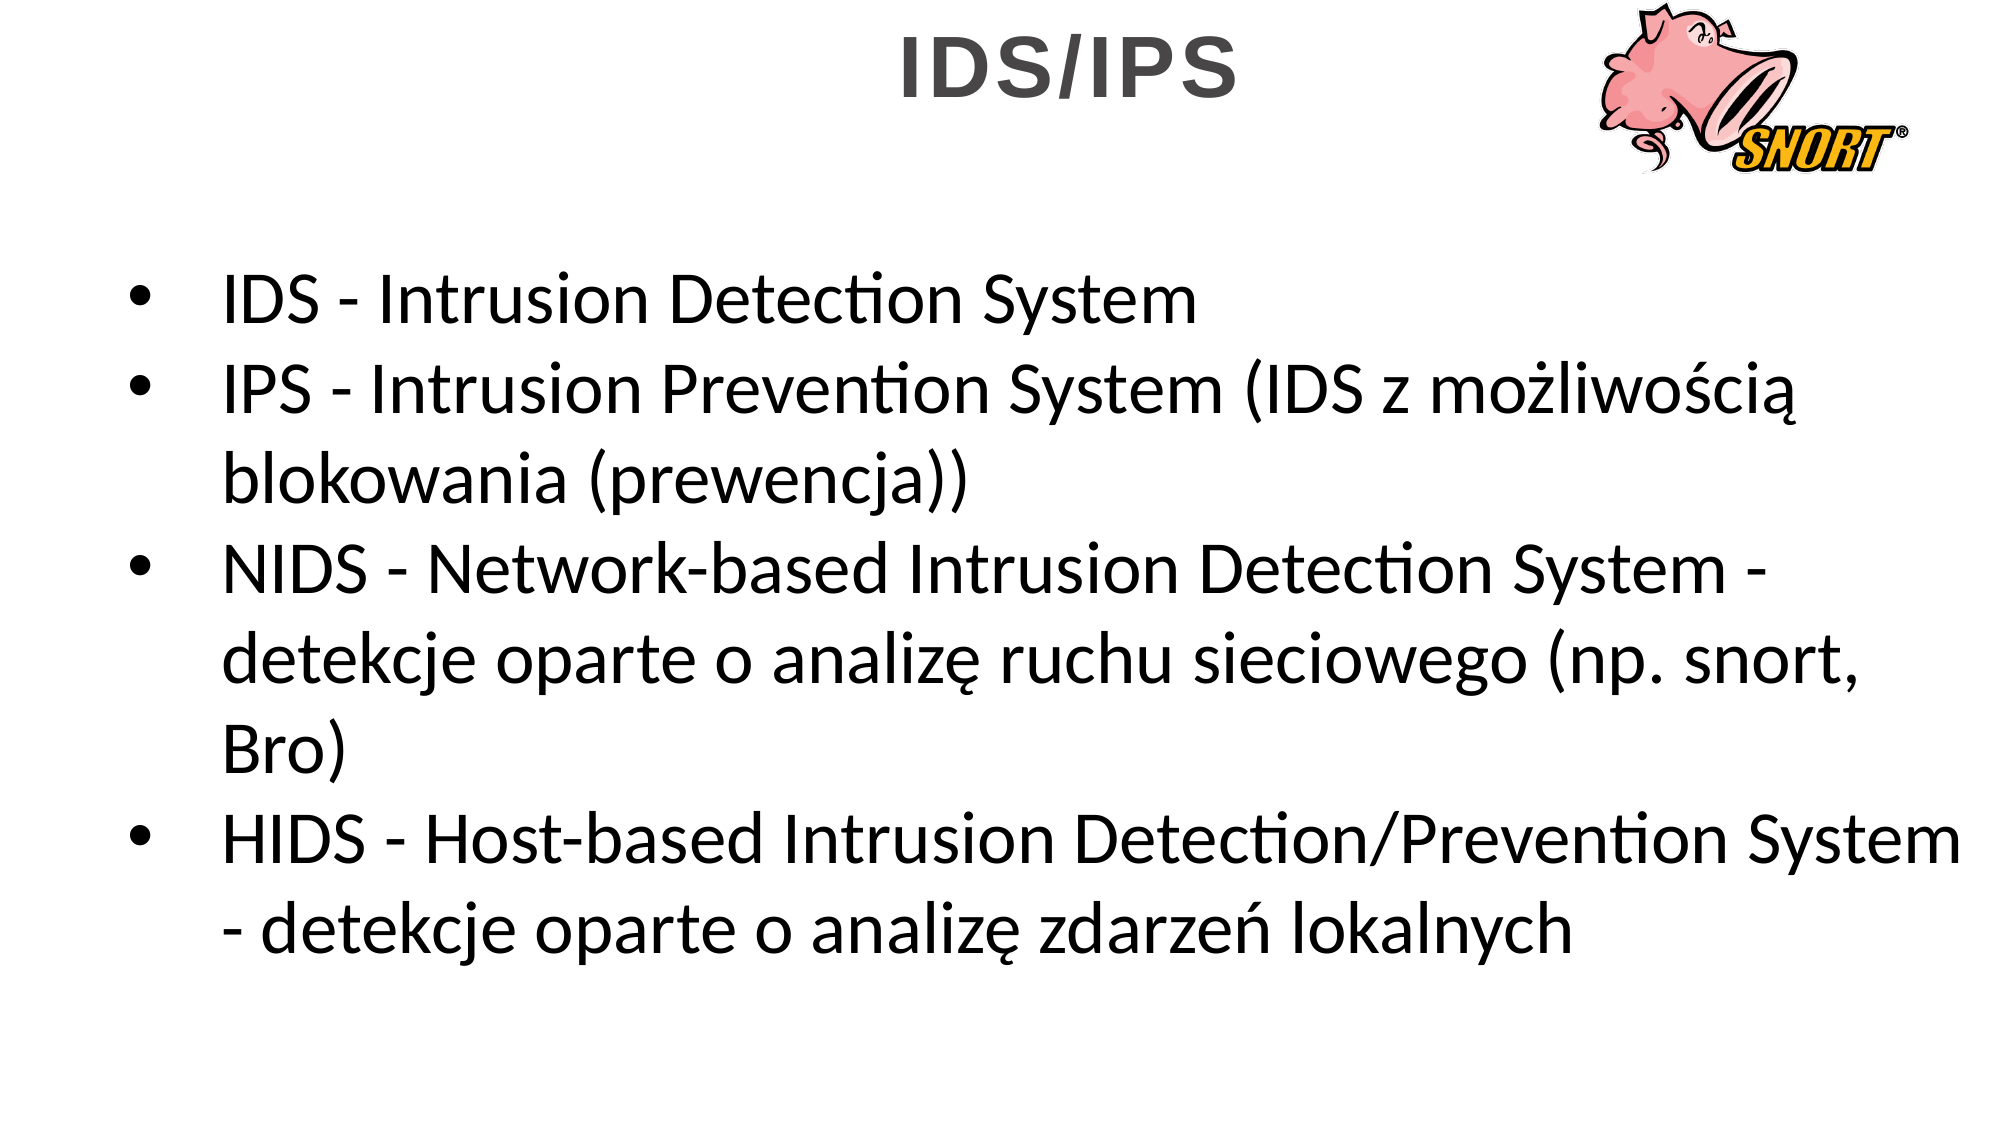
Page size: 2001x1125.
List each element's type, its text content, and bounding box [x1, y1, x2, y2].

picture [1596, 0, 1913, 176]
text_box IDS/IPS [245, 10, 1591, 116]
text_box IDS - Intrusion Detection System IPS - Intrusion Prevention System (IDS z możliwością blokowania (prewencja)) NIDS - Network-based Intrusion Detection System - detekcje oparte o analizę ruchu sieciowego (np. snort, Bro) HIDS - Host-based Intrusion Detection/Prevention System - detekcje oparte o analizę zdarzeń lokalnych [127, 248, 1987, 969]
